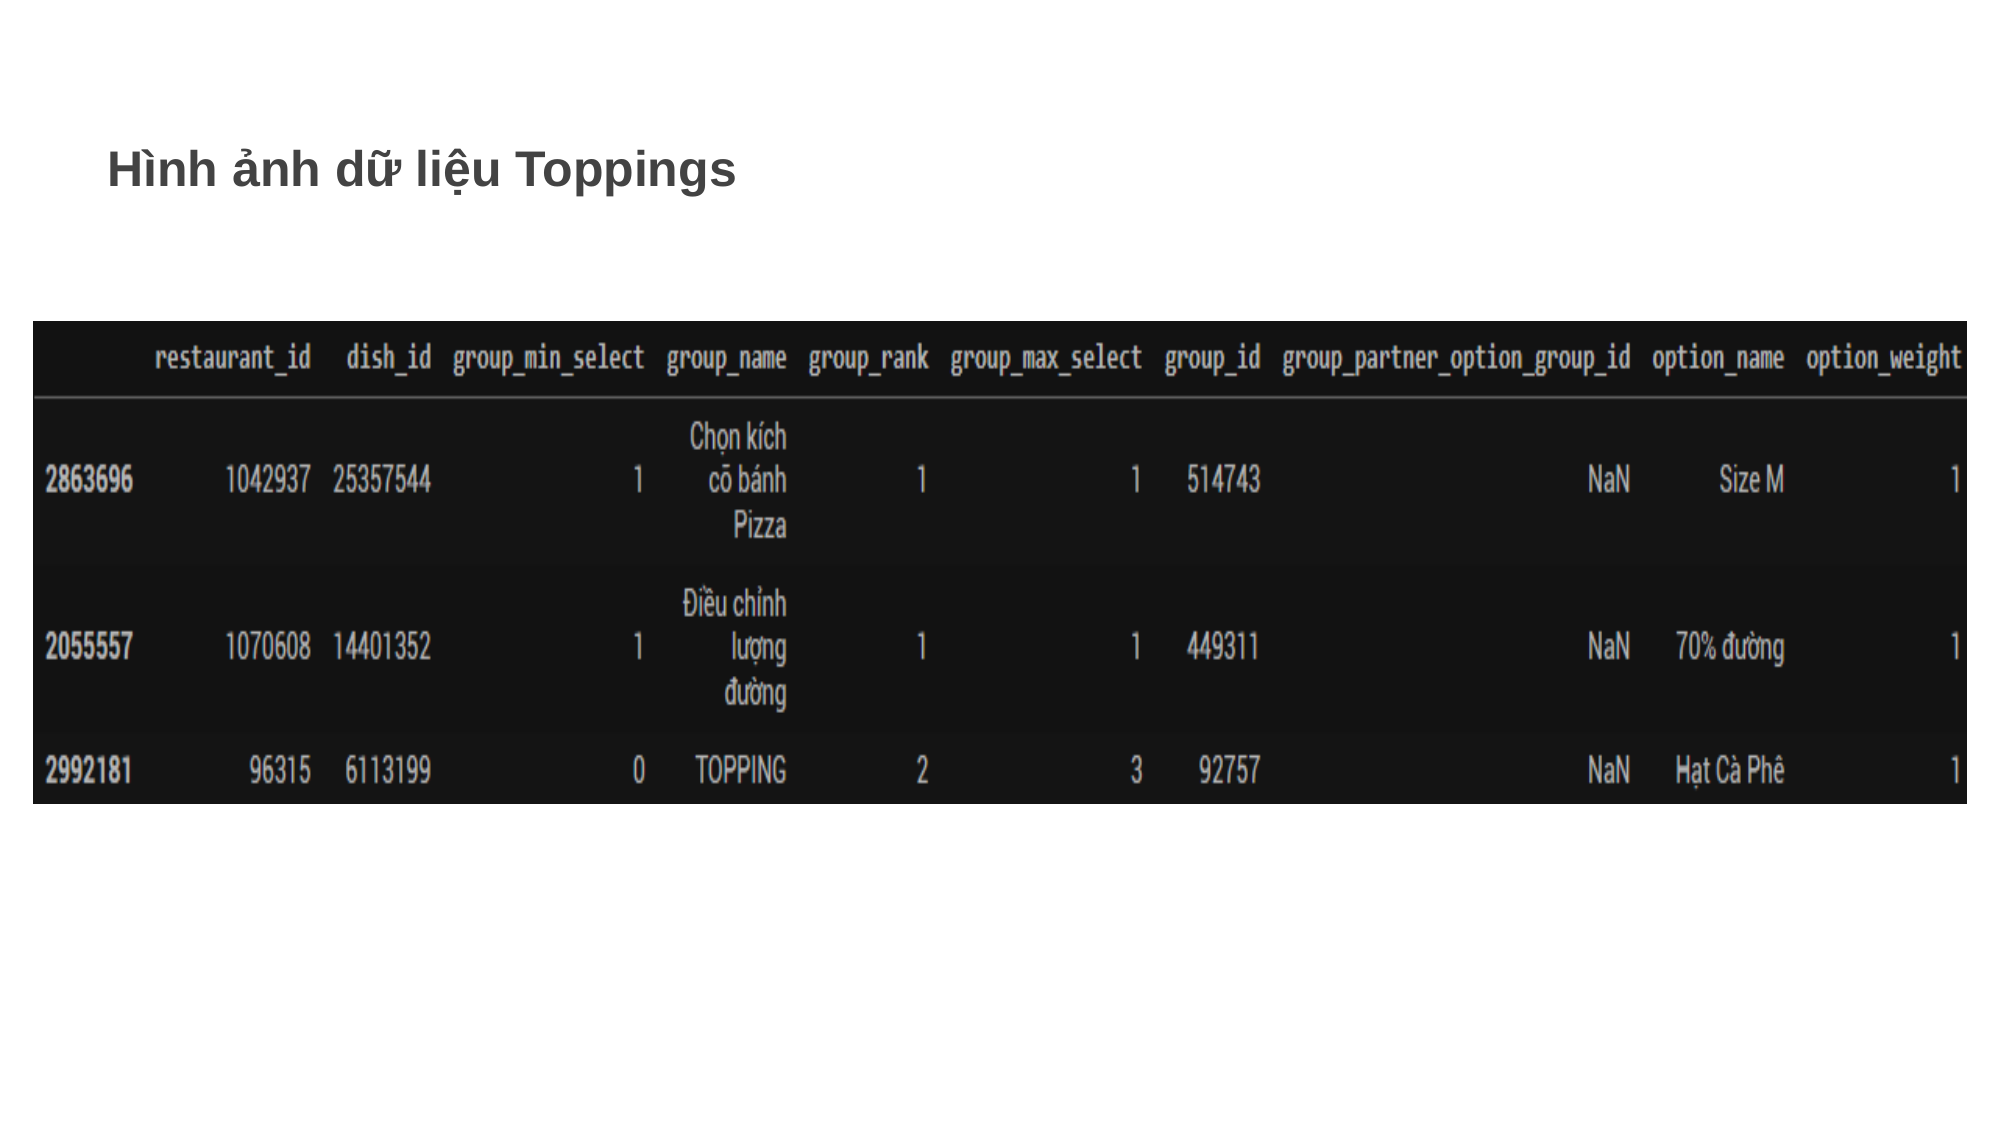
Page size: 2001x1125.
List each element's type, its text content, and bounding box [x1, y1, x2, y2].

title Hình ảnh dữ liệu Toppings [90, 129, 2000, 297]
picture [32, 320, 1967, 804]
